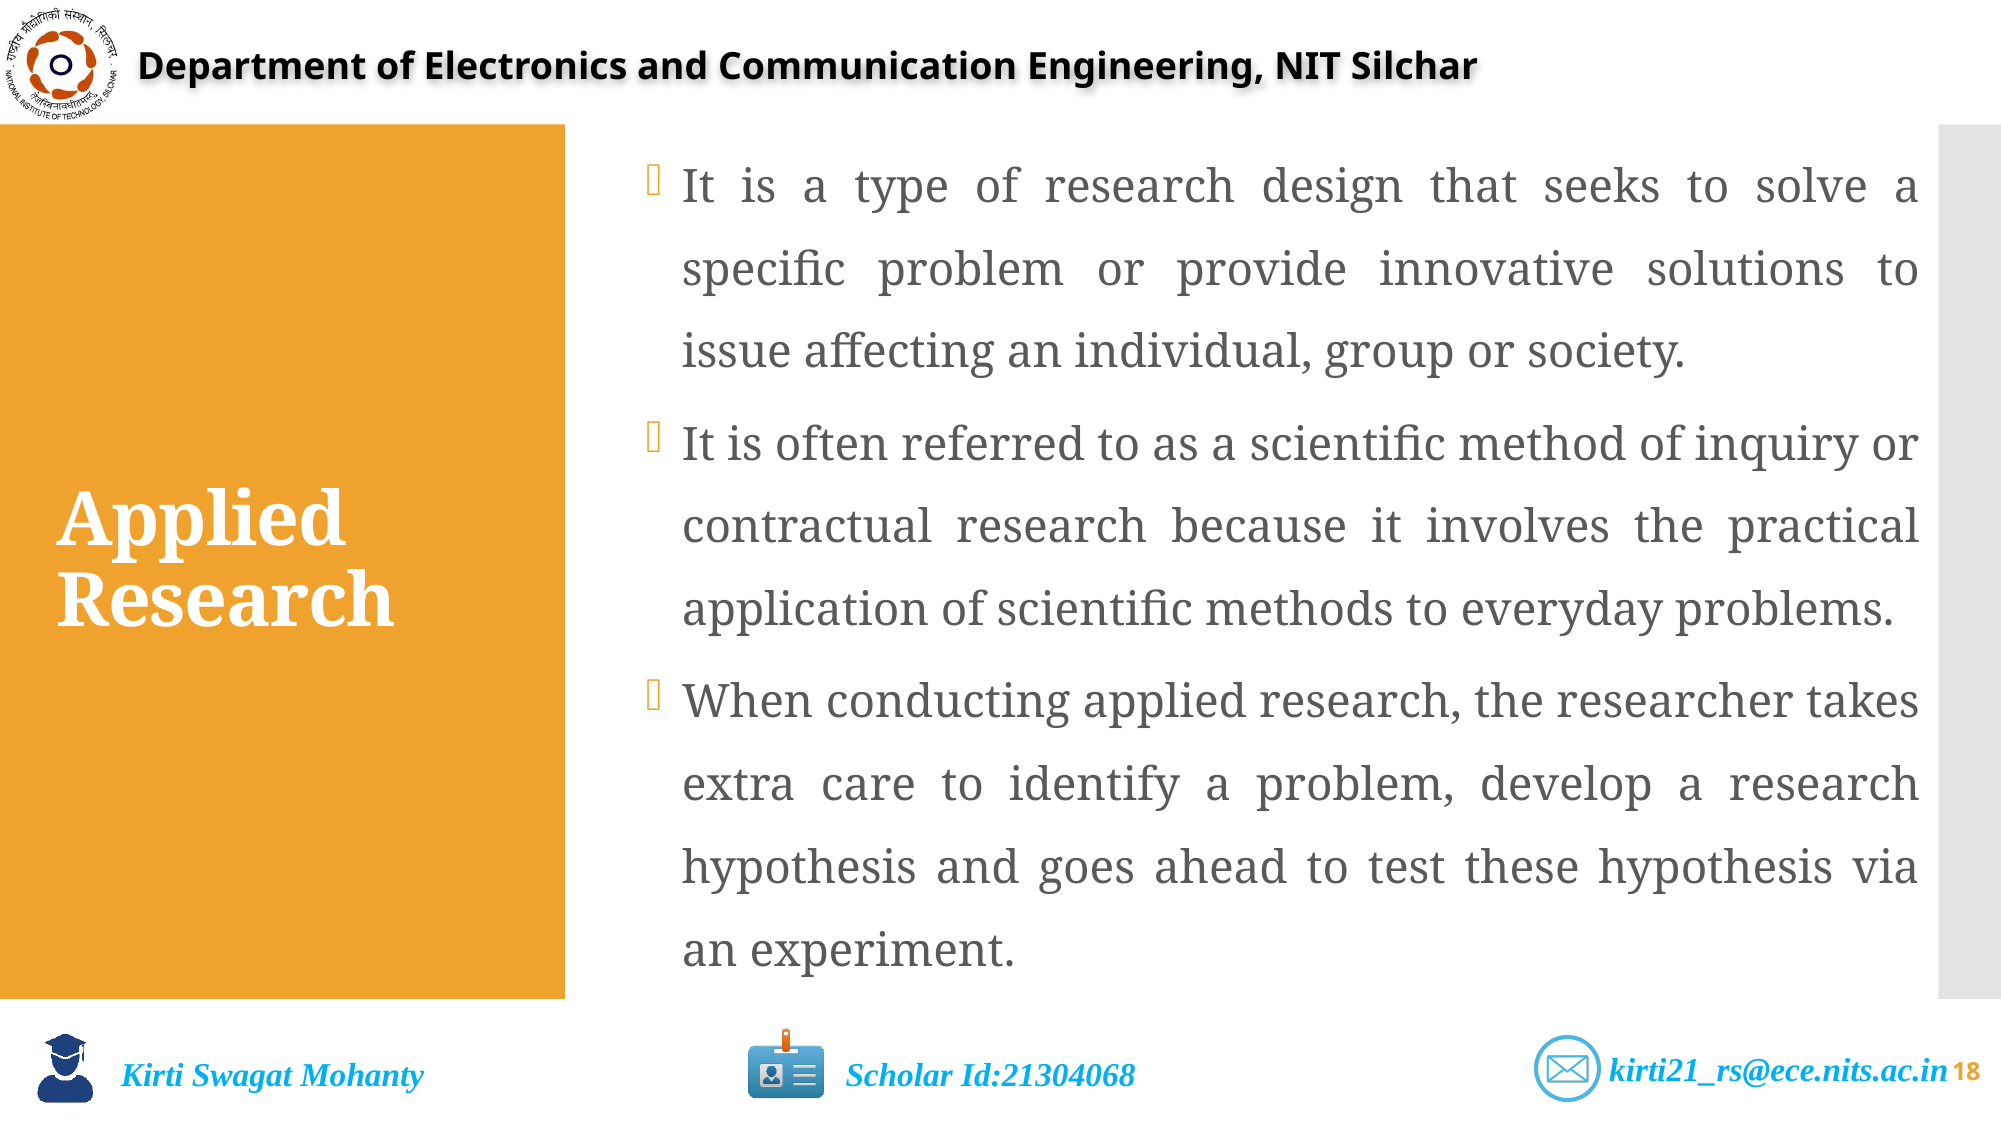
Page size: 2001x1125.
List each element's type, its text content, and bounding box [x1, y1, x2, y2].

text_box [2, 7, 1820, 122]
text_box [24, 1025, 2000, 1110]
title Applied Research [41, 184, 525, 940]
text_box It is a type of research design that seeks to solve a specific problem or provide innovative solutions to issue affecting an individual, group or society. It is often referred to as a scientific method of inquiry or contractual research because it involves the practical application of scientific methods to everyday problems. When conducting applied research, the researcher takes extra care to identify a problem, develop a research hypothesis and goes ahead to test these hypothesis via an experiment. [563, 121, 1936, 995]
